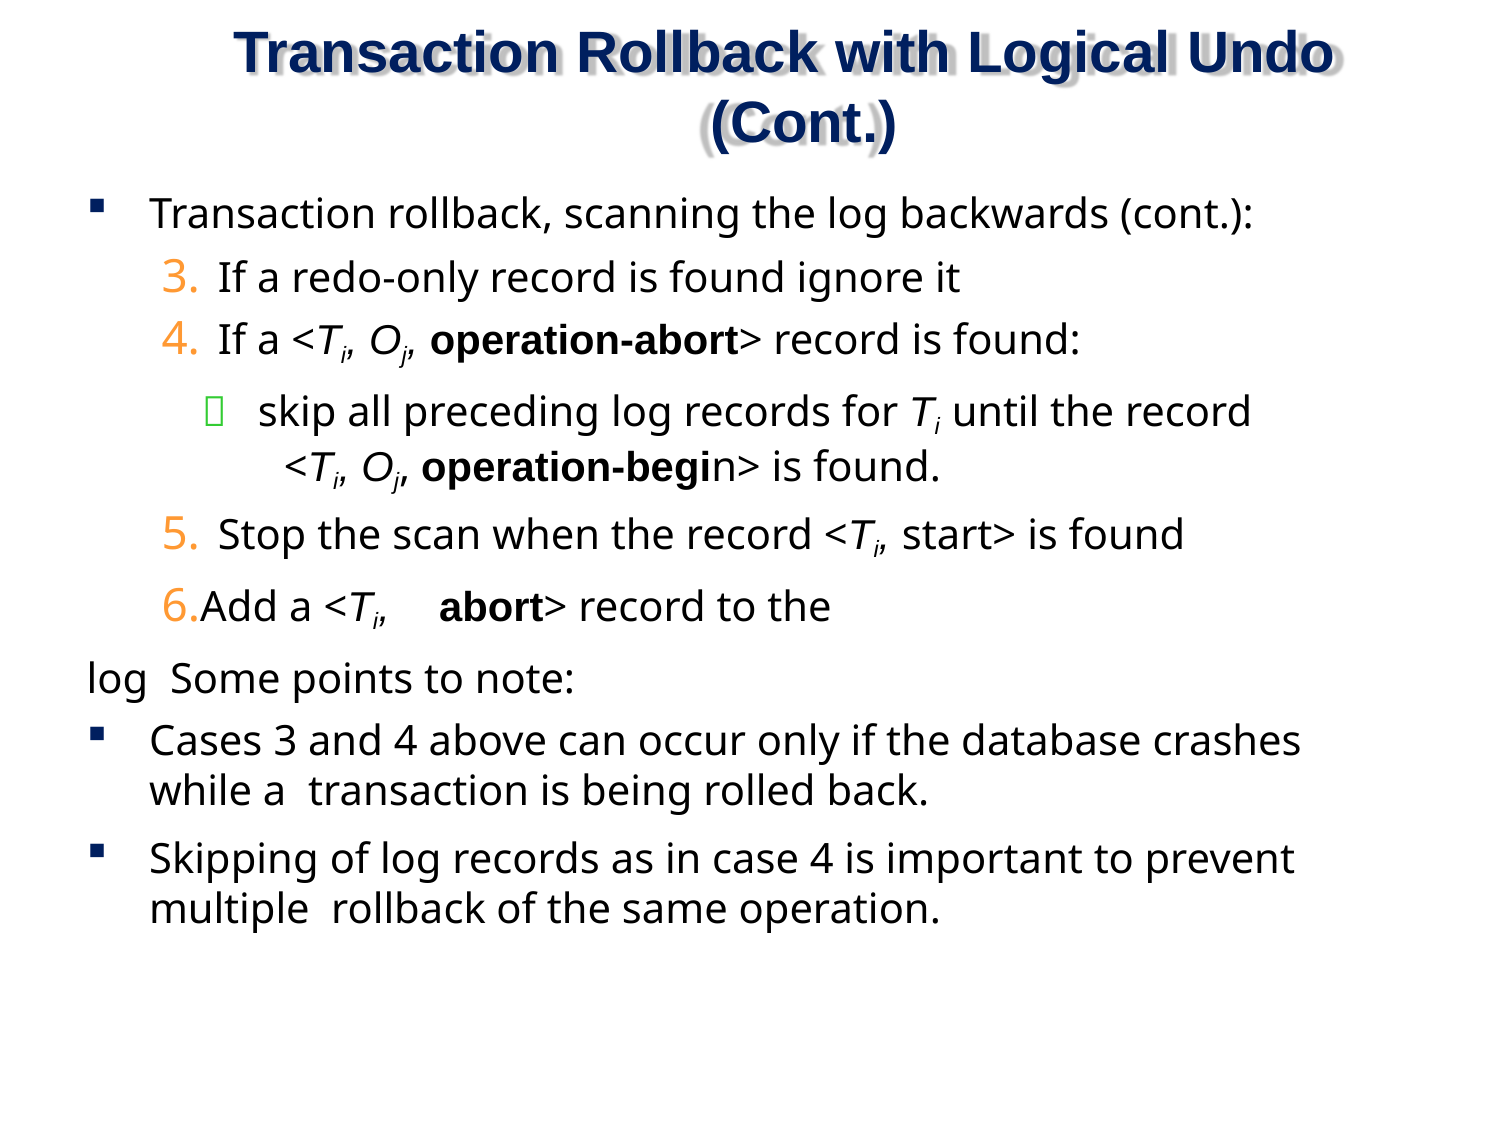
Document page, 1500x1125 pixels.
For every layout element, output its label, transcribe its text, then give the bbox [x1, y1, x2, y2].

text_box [197, 0, 1401, 197]
text_box Transaction rollback, scanning the log backwards (cont.): If a redo-only record is found ignore it If a <Ti, Oj, operation-abort> record is found:  skip all preceding log records for Ti until the record <Ti, Oj, operation-begin> is found. Stop the scan when the record <Ti, start> is found Add a <Ti, abort> record to the log Some points to note: Cases 3 and 4 above can occur only if the database crashes while a transaction is being rolled back. Skipping of log records as in case 4 is important to prevent multiple rollback of the same operation. [76, 172, 1410, 932]
